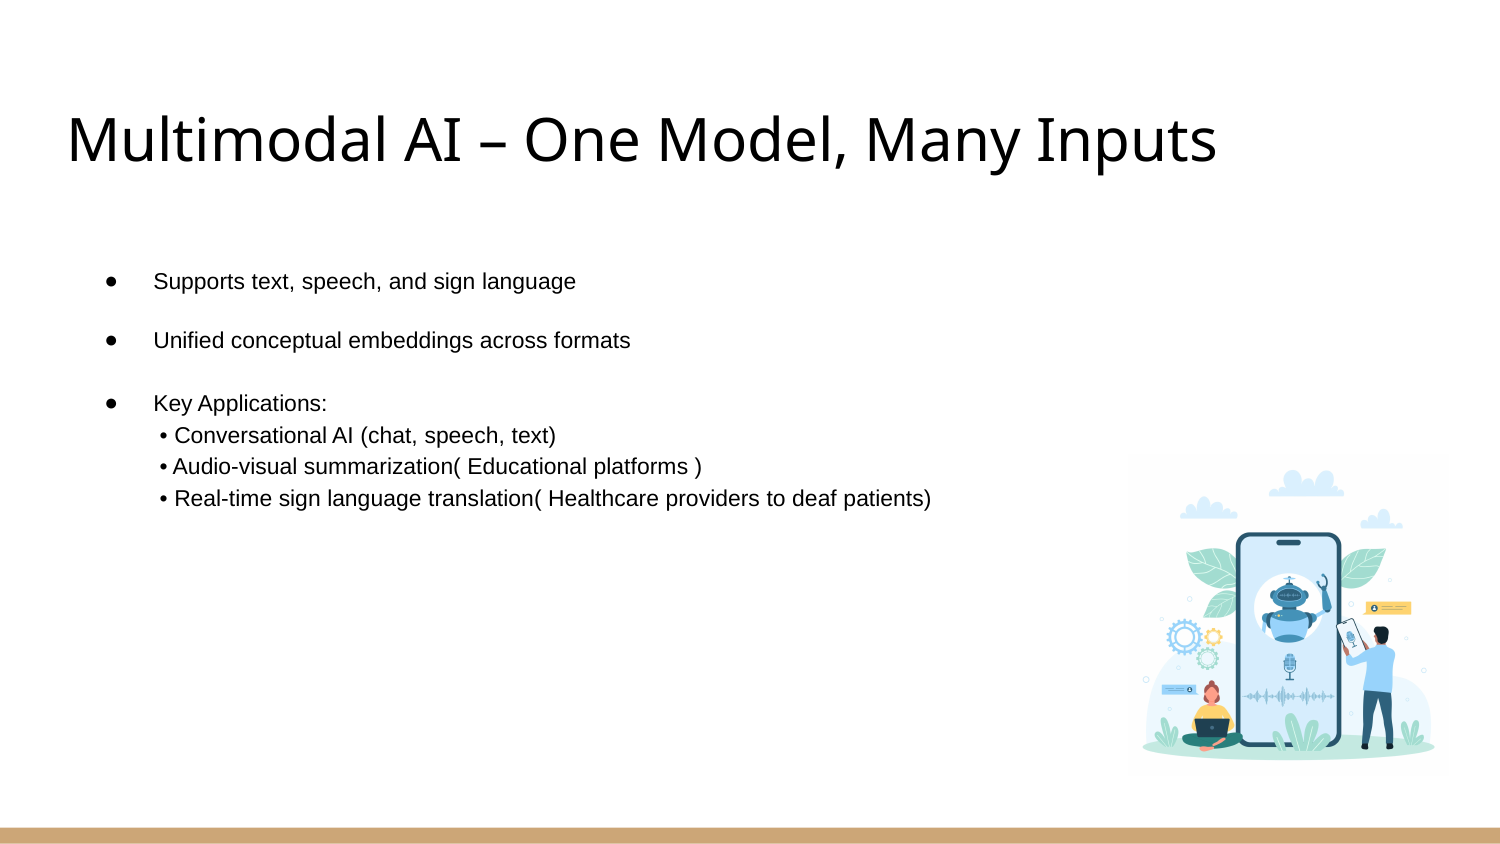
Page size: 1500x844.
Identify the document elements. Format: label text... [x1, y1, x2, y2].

title Multimodal AI – One Model, Many Inputs [51, 51, 1449, 189]
picture [1128, 454, 1450, 776]
list Supports text, speech, and sign language Unified conceptual embeddings across formats Key Applications: • Conversational AI (chat, speech, text) • Audio-visual summarization( Educational platforms ) • Real-time sign language translation( Healthcare providers to deaf patients) [63, 247, 1461, 799]
